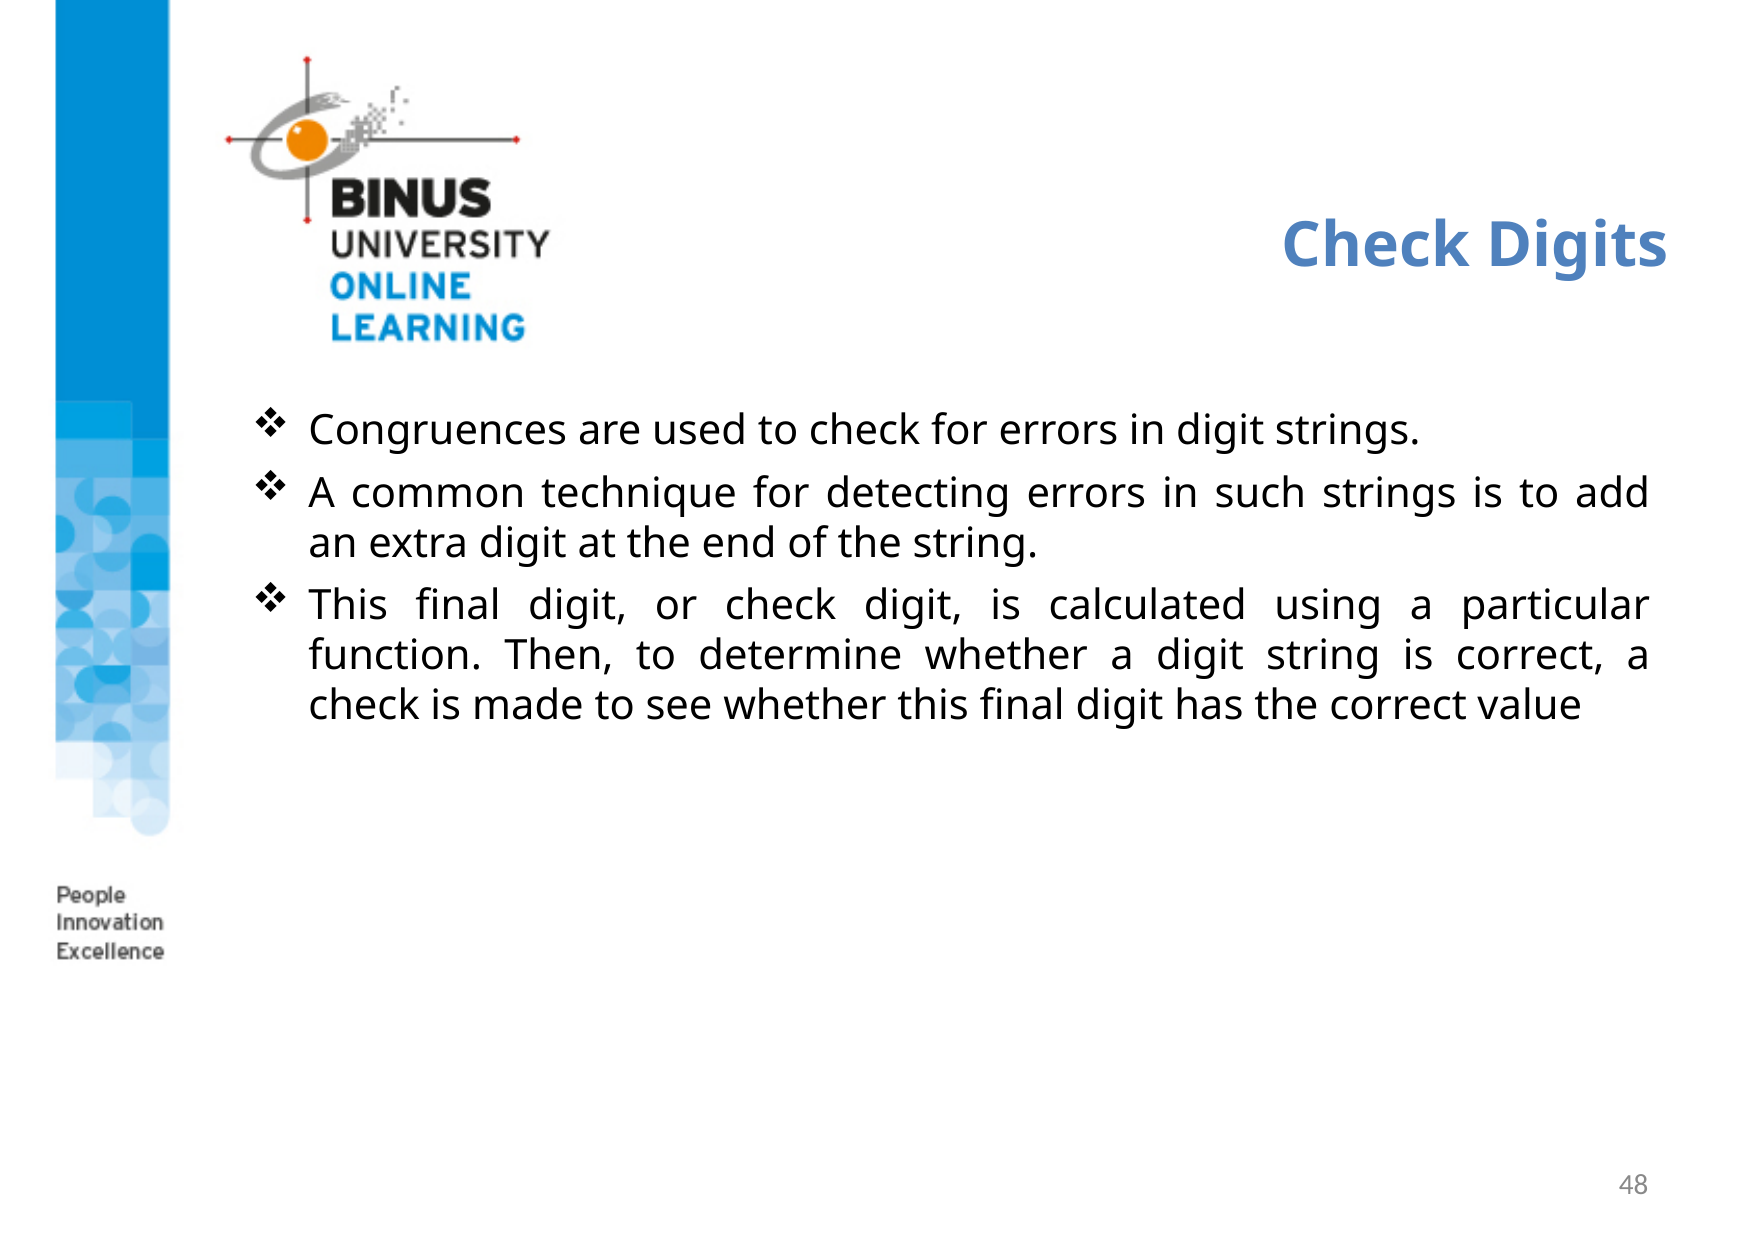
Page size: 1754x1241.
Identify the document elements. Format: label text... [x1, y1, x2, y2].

picture [0, 0, 1754, 1241]
text_box Congruences are used to check for errors in digit strings. A common technique for detecting errors in such strings is to add an extra digit at the end of the string. This final digit, or check digit, is calculated using a particular function. Then, to determine whether a digit string is correct, a check is made to see whether this final digit has the correct value [237, 395, 1666, 736]
slide_number 48 [1256, 1149, 1666, 1216]
title Check Digits [604, 137, 1686, 345]
